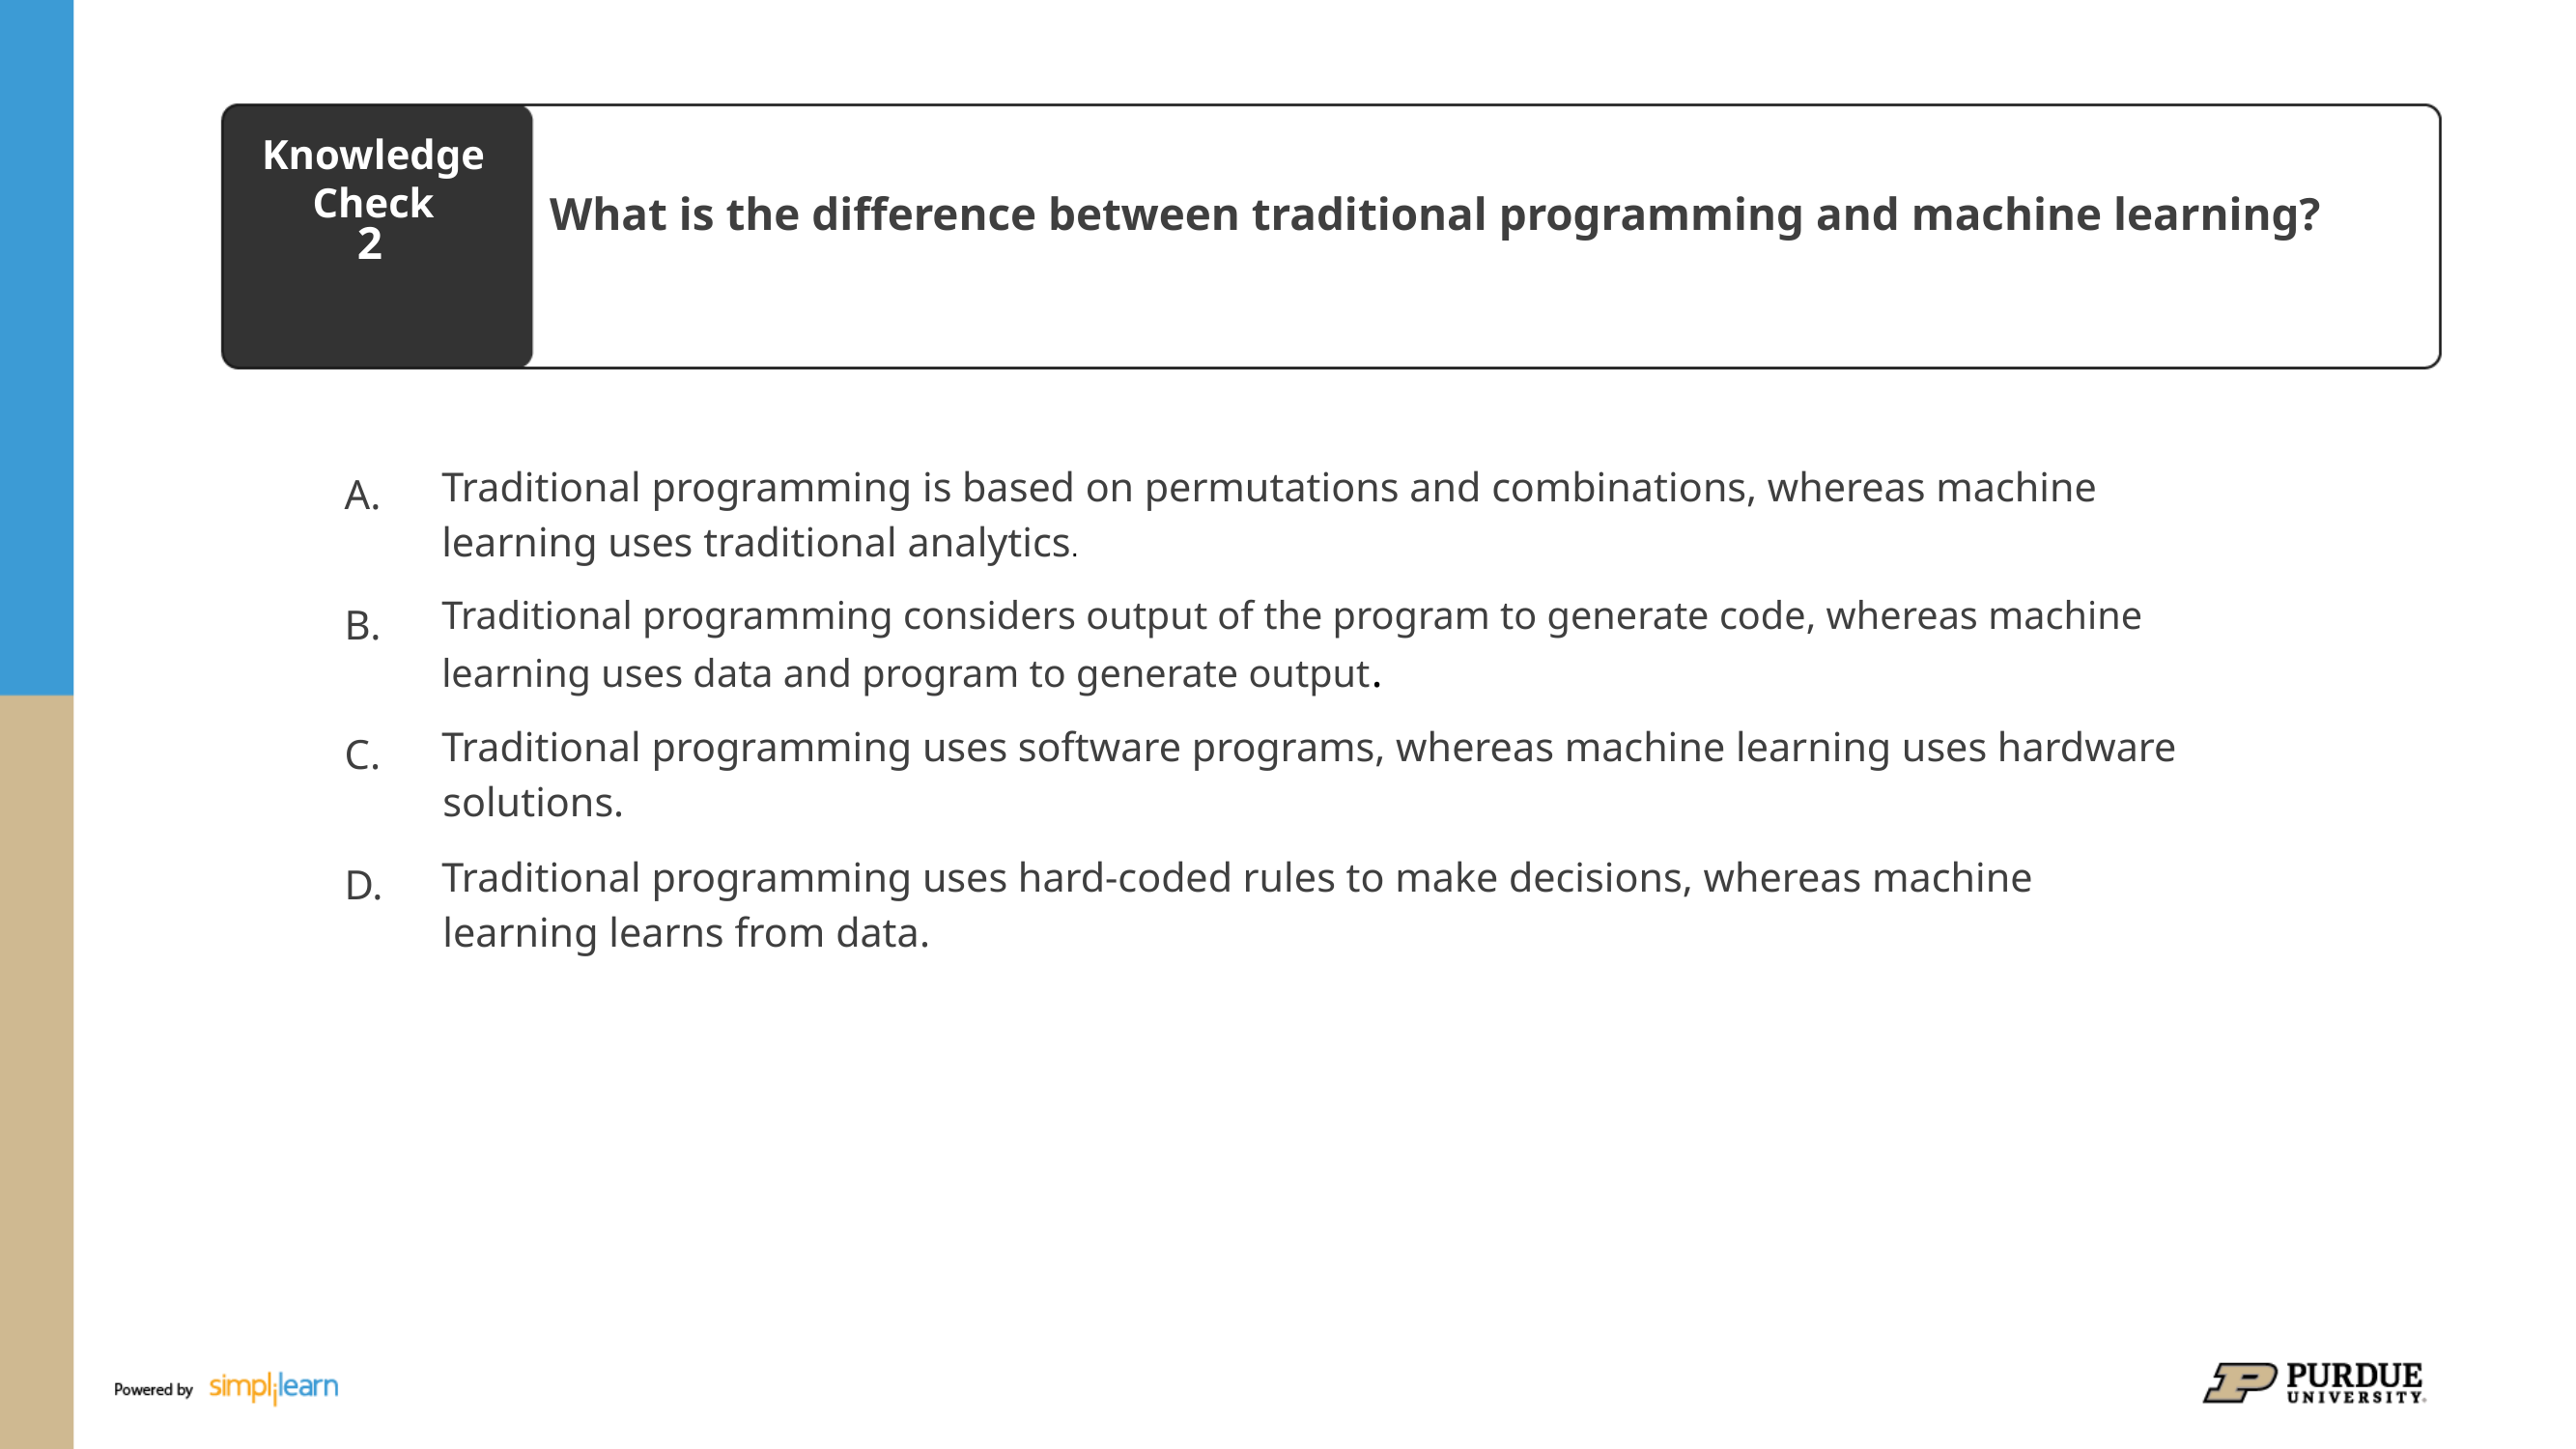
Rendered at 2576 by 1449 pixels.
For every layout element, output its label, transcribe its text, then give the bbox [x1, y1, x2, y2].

list Traditional programming is based on permutations and combinations, whereas machine learning uses traditional analytics. [427, 454, 2210, 566]
list Traditional programming considers output of the program to generate code, whereas machine learning uses data and program to generate output. [427, 584, 2210, 696]
list Traditional programming uses hard-coded rules to make decisions, whereas machine learning learns from data. [427, 844, 2210, 956]
list What is the difference between traditional programming and machine learning? [535, 102, 2488, 329]
list 2 [217, 213, 487, 322]
picture [0, 0, 2576, 1449]
list Traditional programming uses software programs, whereas machine learning uses hardware solutions. [427, 714, 2210, 826]
